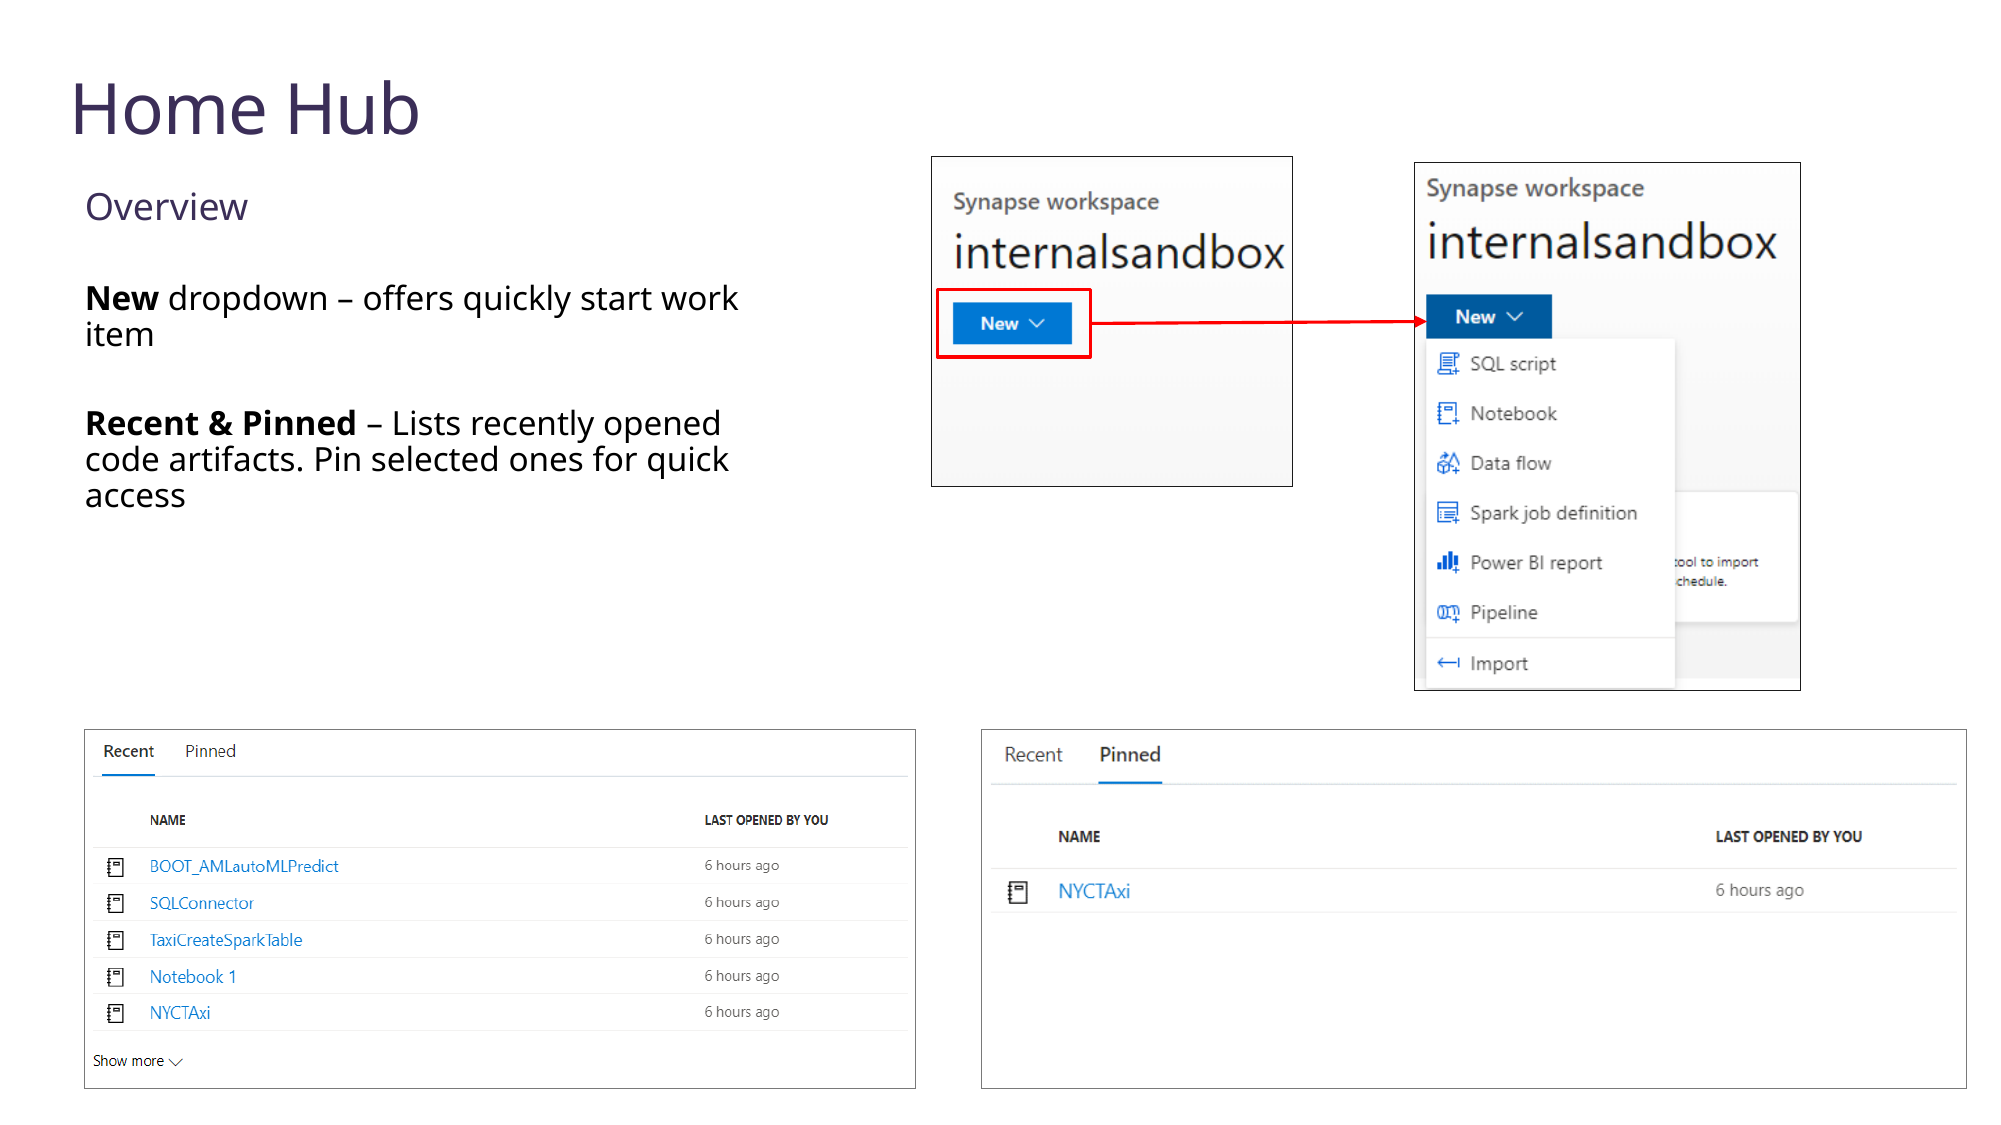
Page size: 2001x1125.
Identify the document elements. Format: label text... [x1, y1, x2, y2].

picture [1413, 162, 1801, 691]
picture [84, 729, 916, 1089]
list Overview New dropdown – offers quickly start work item Recent & Pinned – Lists recently opened code artifacts. Pin selected ones for quick access [84, 188, 767, 691]
title Home Hub [69, 36, 982, 161]
picture [930, 156, 1293, 487]
picture [981, 729, 1967, 1089]
